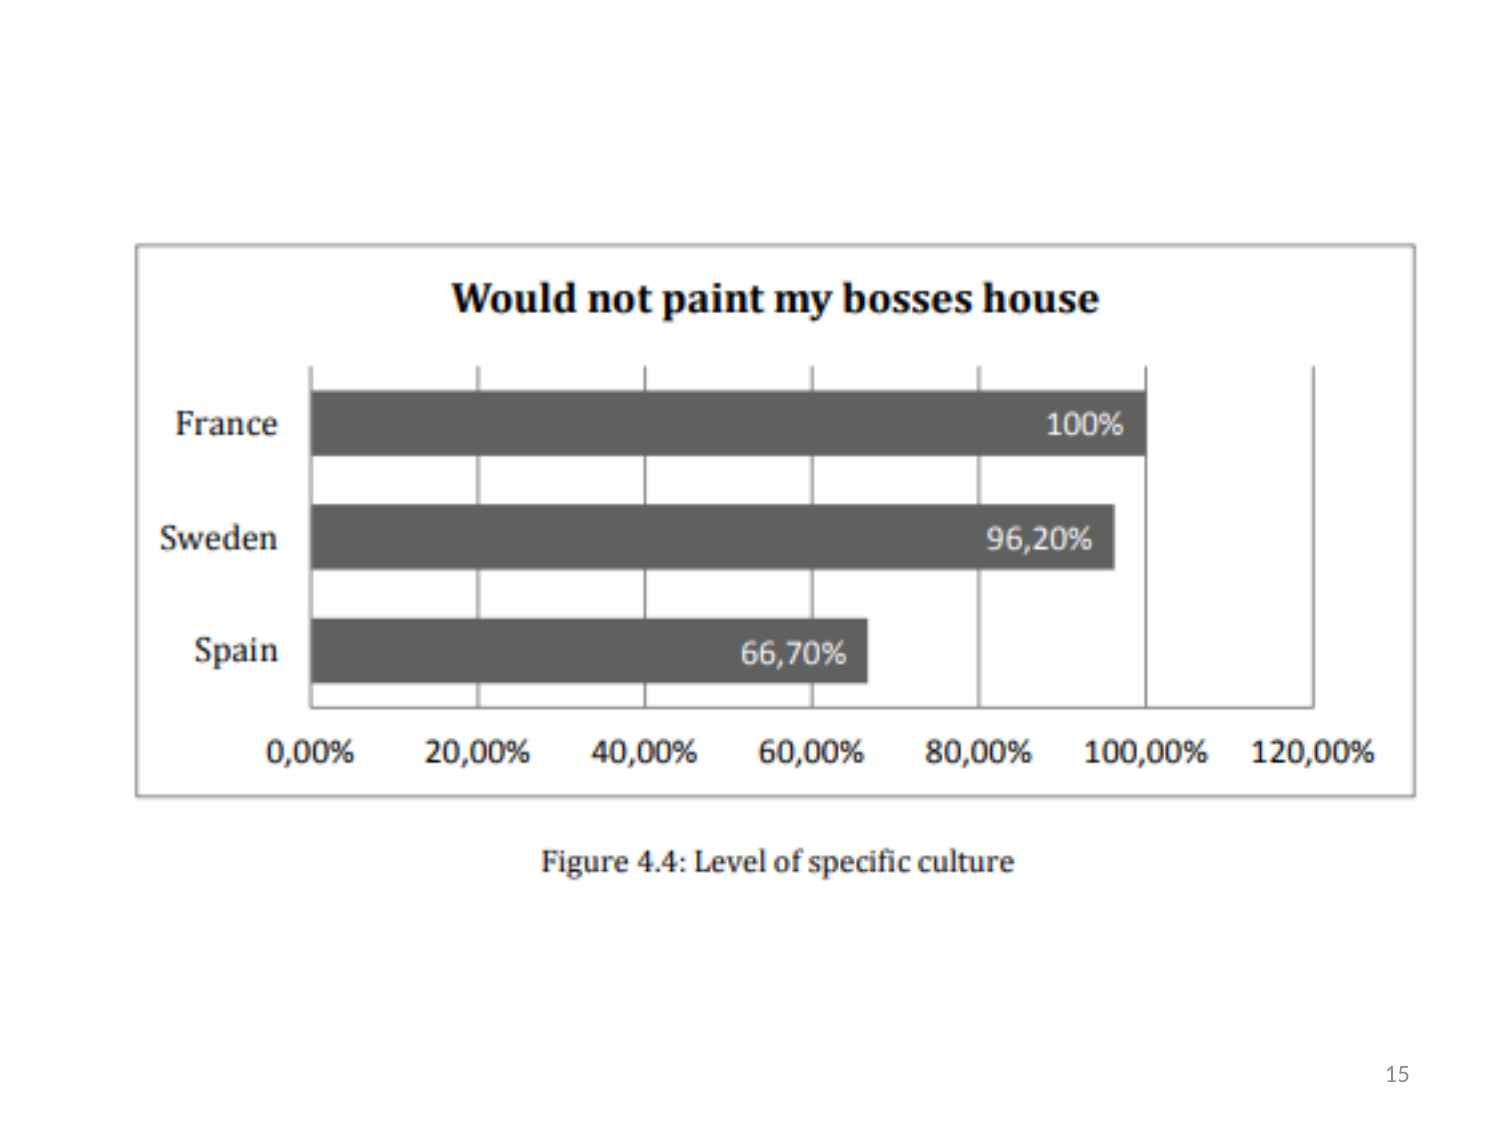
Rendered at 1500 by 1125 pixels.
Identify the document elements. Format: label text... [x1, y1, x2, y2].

picture [29, 207, 1448, 894]
slide_number 15 [1074, 1042, 1425, 1103]
